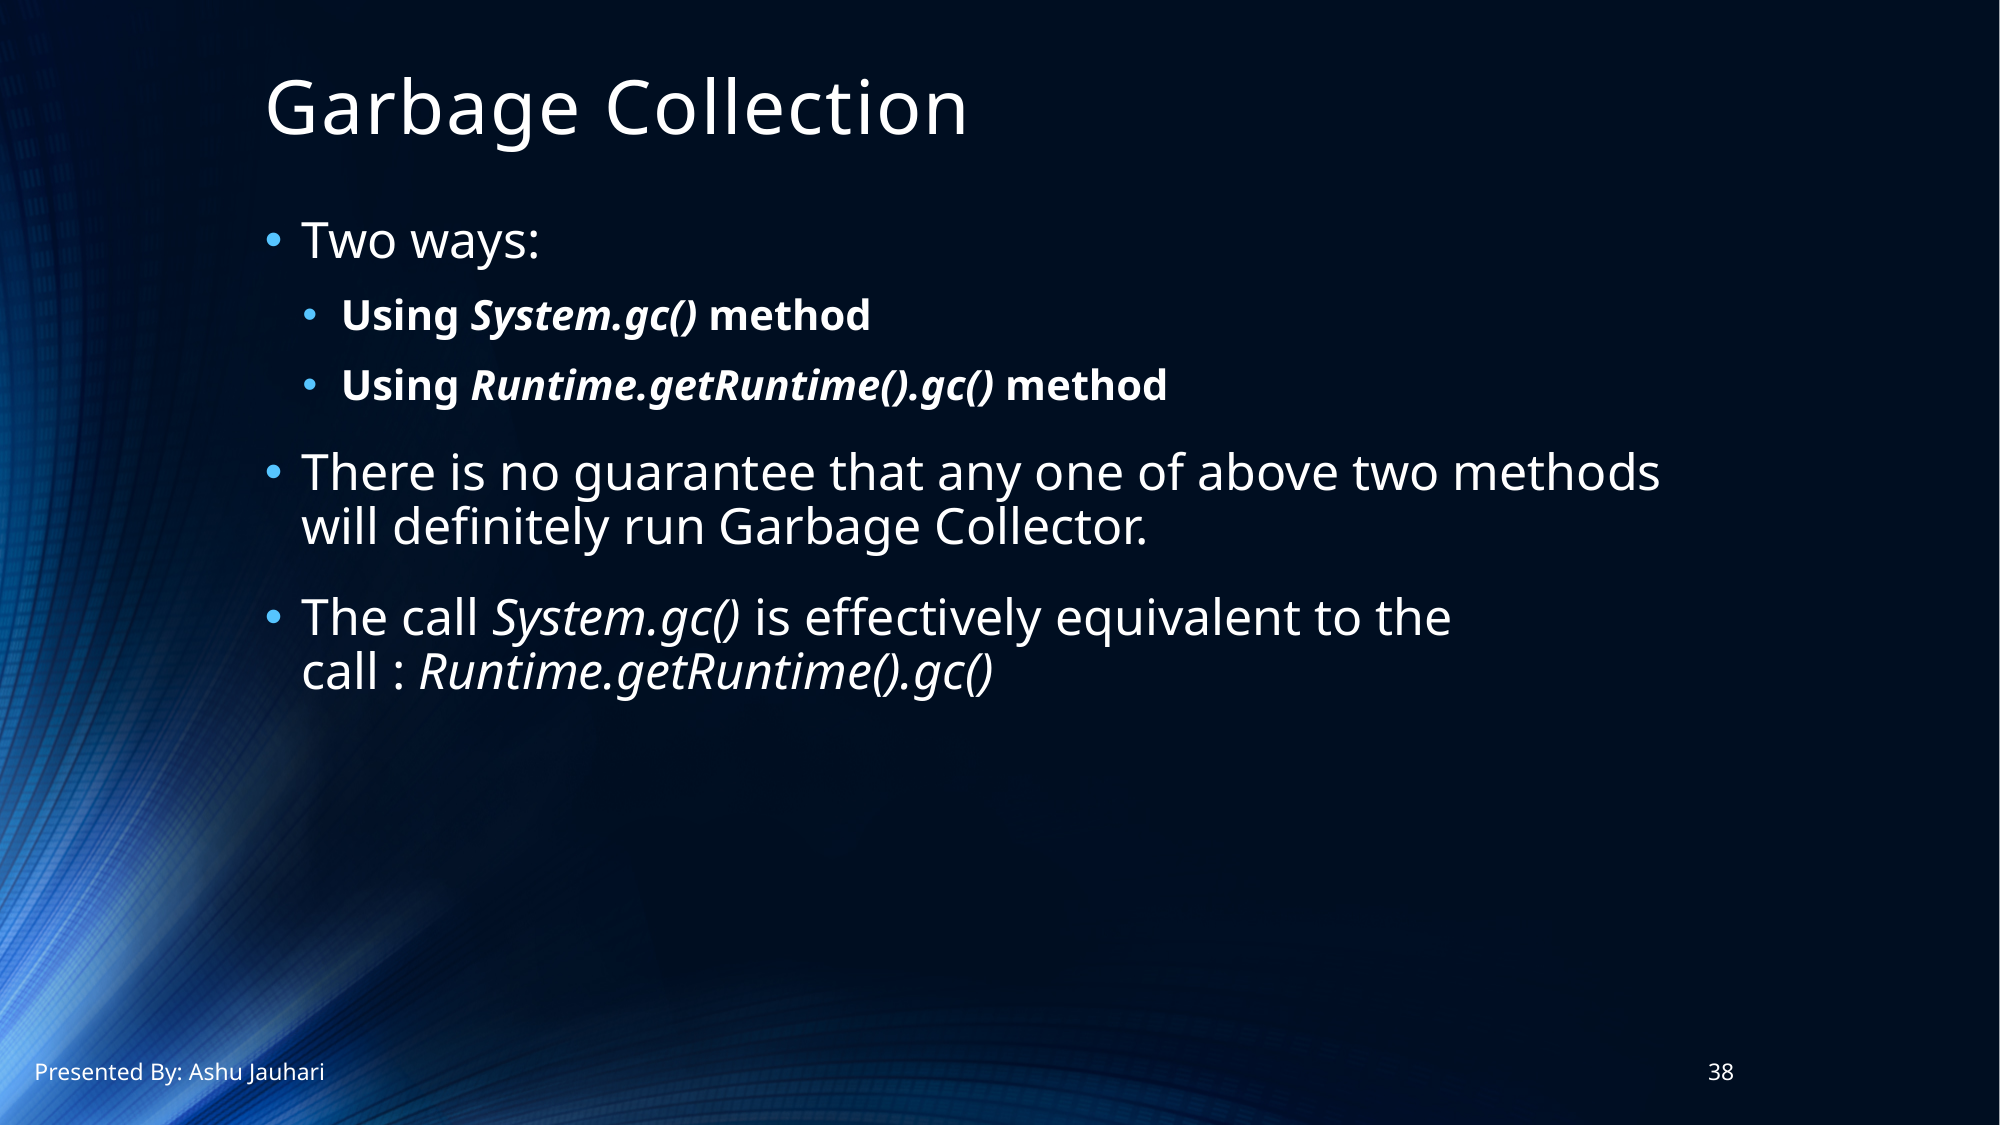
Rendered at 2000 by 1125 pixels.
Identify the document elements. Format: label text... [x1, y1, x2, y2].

footer Presented By: Ashu Jauhari [19, 1050, 1325, 1096]
title Garbage Collection [249, 62, 1750, 173]
list Two ways: Using System.gc() method Using Runtime.getRuntime().gc() method There is no guarantee that any one of above two methods will definitely run Garbage Collector. The call System.gc() is effectively equivalent to the call : Runtime.getRuntime().gc() [249, 208, 1749, 988]
slide_number 38 [1612, 1050, 1750, 1096]
picture [0, 0, 2000, 1125]
